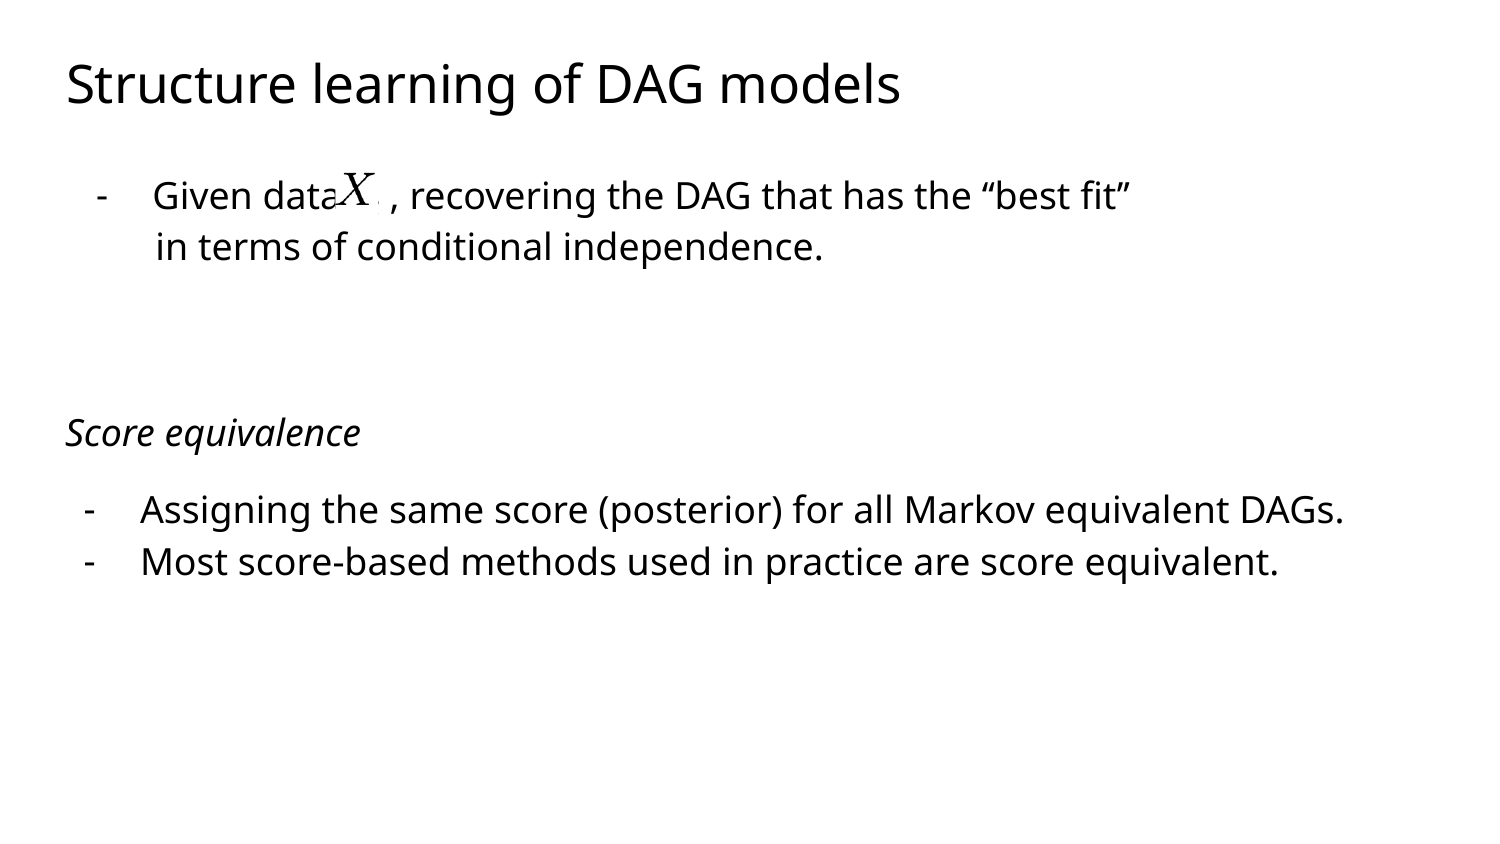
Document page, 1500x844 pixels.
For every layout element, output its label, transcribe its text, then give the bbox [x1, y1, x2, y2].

text_box Score equivalence Assigning the same score (posterior) for all Markov equivalent DAGs. Most score-based methods used in practice are score equivalent. [49, 387, 1448, 598]
text_box Given data , recovering the DAG that has the ‘‘best fit’’ in terms of conditional independence. [62, 149, 1461, 284]
title Structure learning of DAG models [51, 35, 1449, 130]
picture [335, 166, 379, 219]
